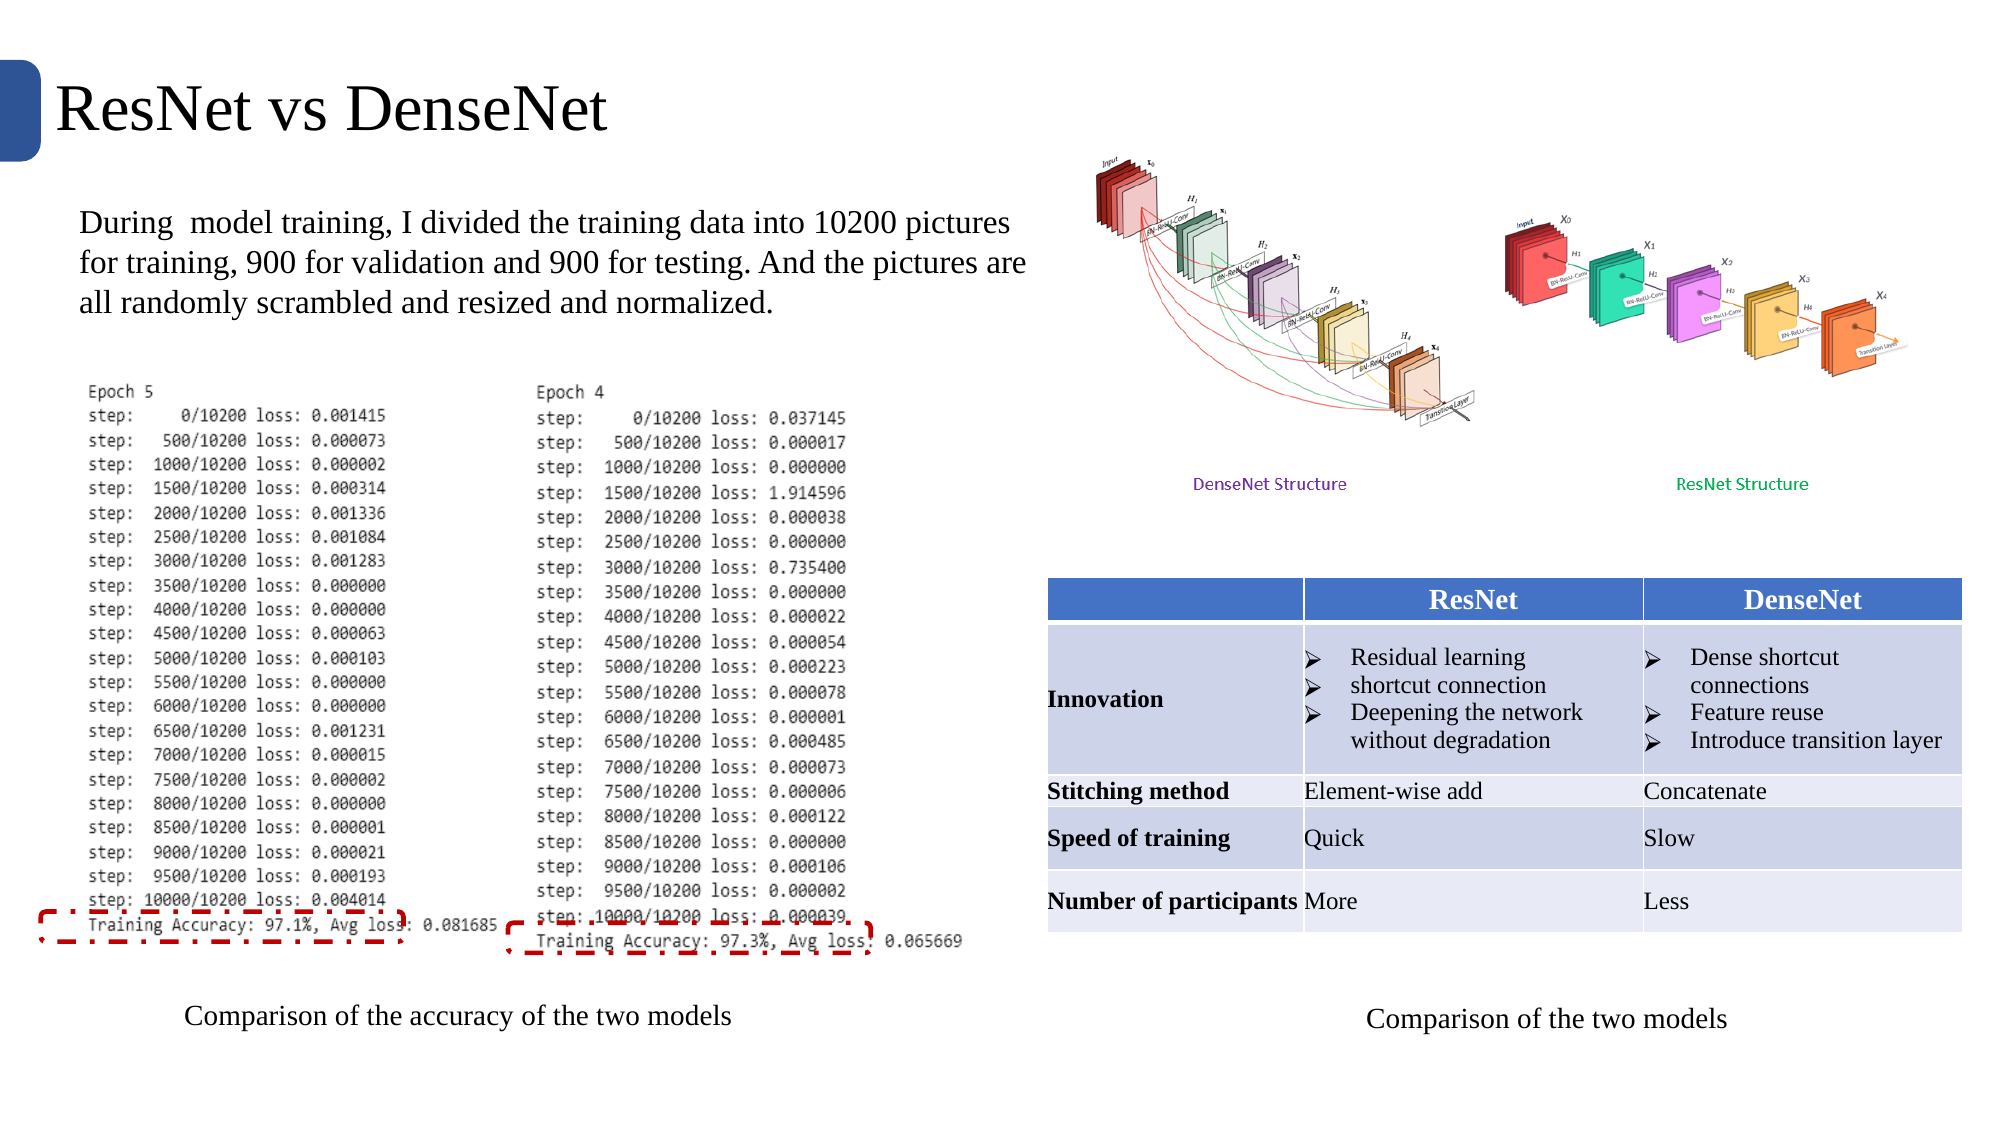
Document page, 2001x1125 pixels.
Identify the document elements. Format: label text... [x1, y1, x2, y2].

table_cell Speed of training [1048, 807, 1303, 869]
table_cell Element-wise add [1305, 776, 1643, 806]
table_cell Innovation [1048, 625, 1303, 774]
text_box [40, 911, 58, 942]
table_cell Concatenate [1644, 776, 1962, 806]
table_cell Residual learning shortcut connection Deepening the network without degradation [1305, 625, 1643, 774]
table_cell Less [1644, 871, 1962, 932]
text_box During model training, I divided the training data into 10200 pictures for training, 900 for validation and 900 for testing. And the pictures are all randomly scrambled and resized and normalized. [64, 193, 1041, 328]
text_box Comparison of the two models [1351, 991, 1847, 1042]
table_cell Number of participants [1048, 871, 1303, 932]
text_box ResNet vs DenseNet [40, 0, 1766, 218]
table_header [1048, 578, 1303, 620]
table_header ResNet [1305, 578, 1643, 620]
picture [1046, 120, 1950, 518]
text_box [0, 59, 40, 162]
picture [63, 370, 975, 966]
table_cell More [1305, 871, 1643, 932]
table_cell Quick [1305, 807, 1643, 869]
table_cell Stitching method [1048, 776, 1303, 806]
table_header DenseNet [1644, 578, 1962, 620]
table_cell Dense shortcut connections Feature reuse Introduce transition layer [1644, 625, 1962, 774]
table_cell Slow [1644, 807, 1962, 869]
text_box Comparison of the accuracy of the two models [169, 988, 852, 1039]
